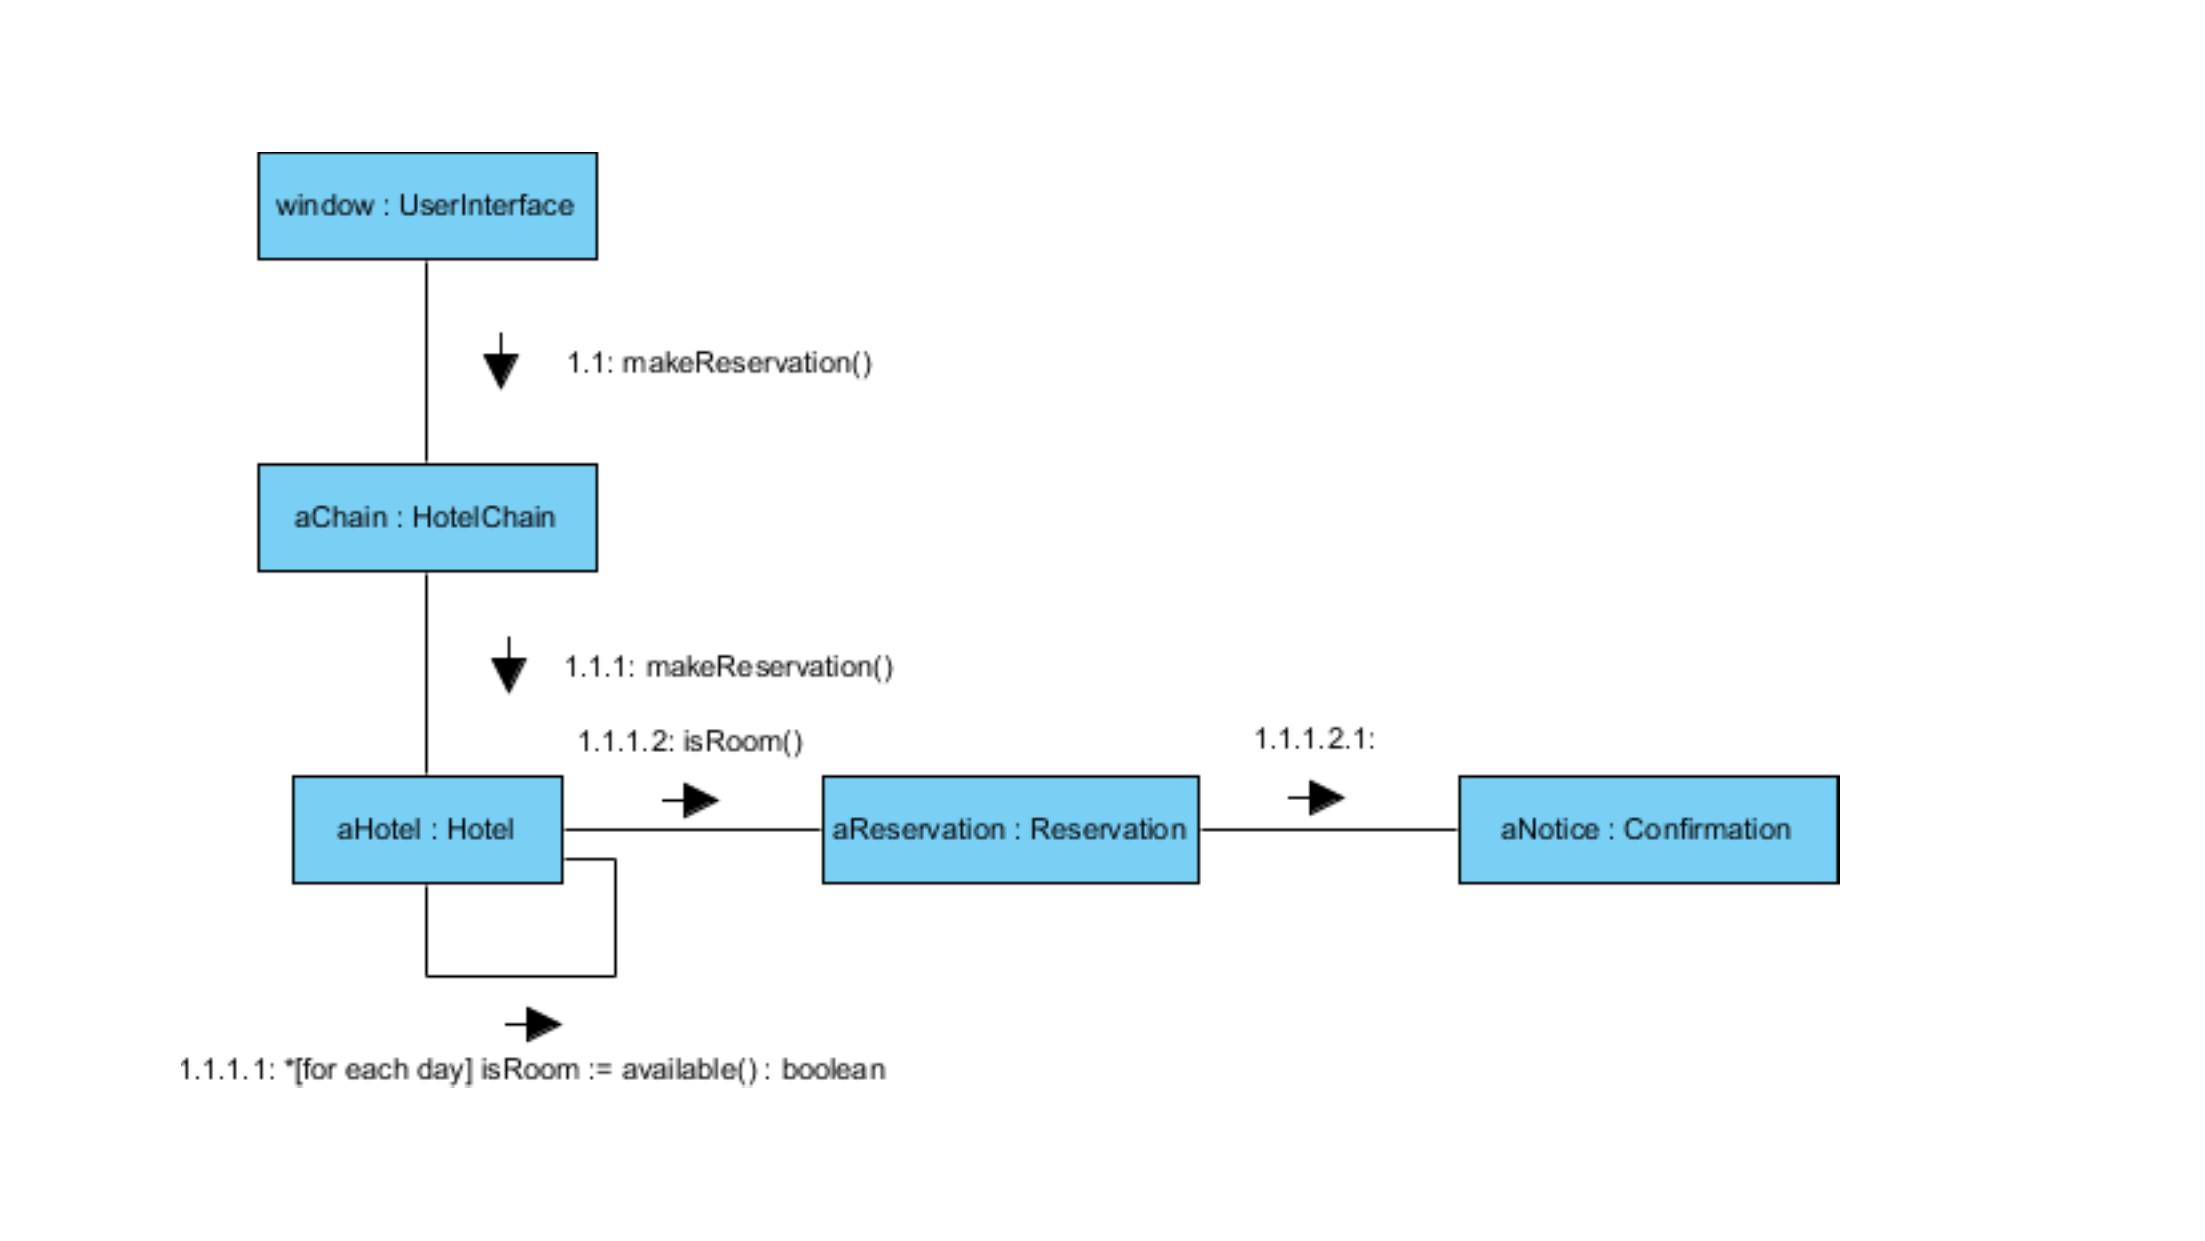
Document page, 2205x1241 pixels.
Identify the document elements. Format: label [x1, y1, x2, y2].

picture [180, 152, 1840, 1088]
